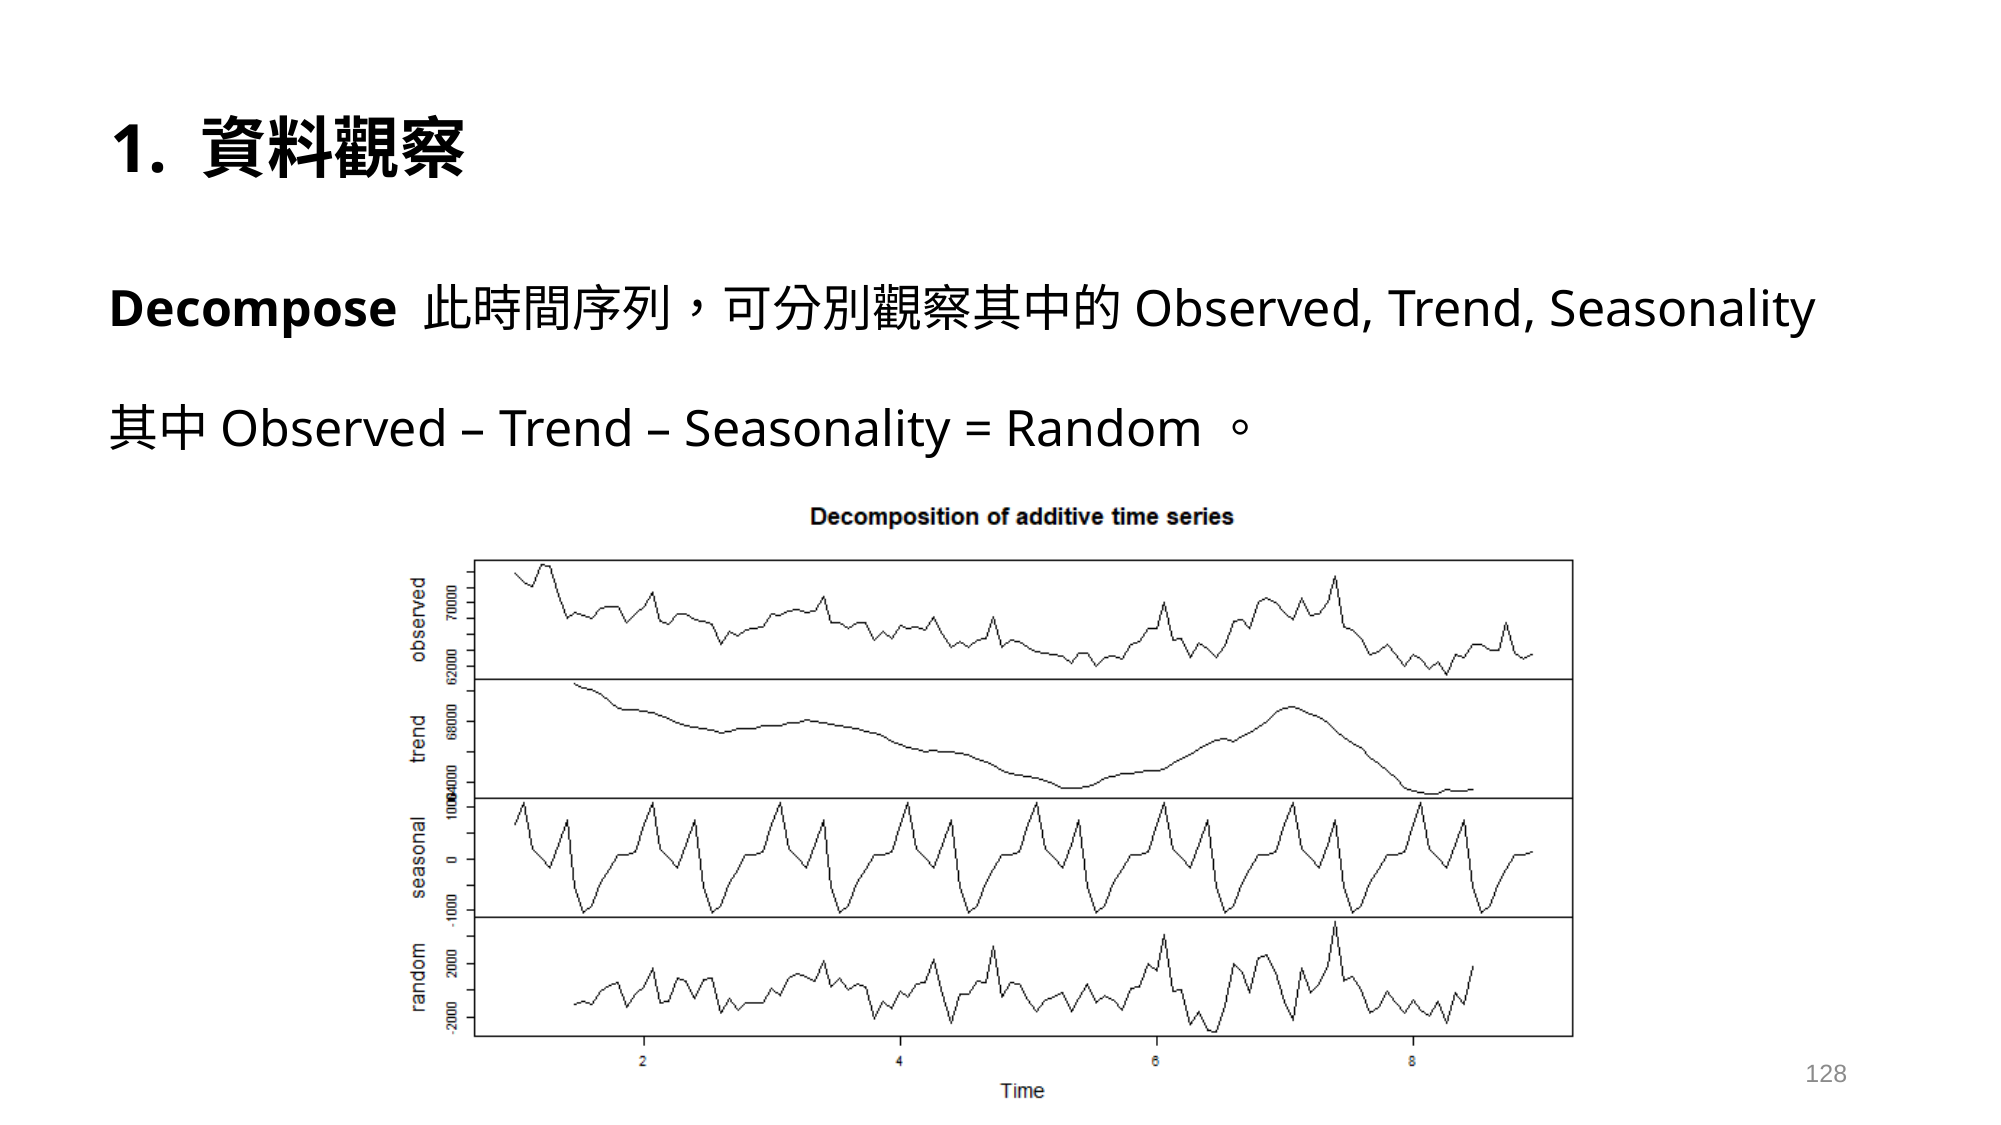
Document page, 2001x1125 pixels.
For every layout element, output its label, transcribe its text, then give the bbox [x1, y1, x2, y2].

picture [393, 480, 1607, 1125]
text_box Decompose 此時間序列，可分別觀察其中的Observed, Trend, Seasonality 其中Observed – Trend – Seasonality = Random。 [93, 209, 1832, 525]
slide_number 128 [1607, 1042, 1863, 1103]
text_box 1. 資料觀察 [0, 58, 1000, 193]
